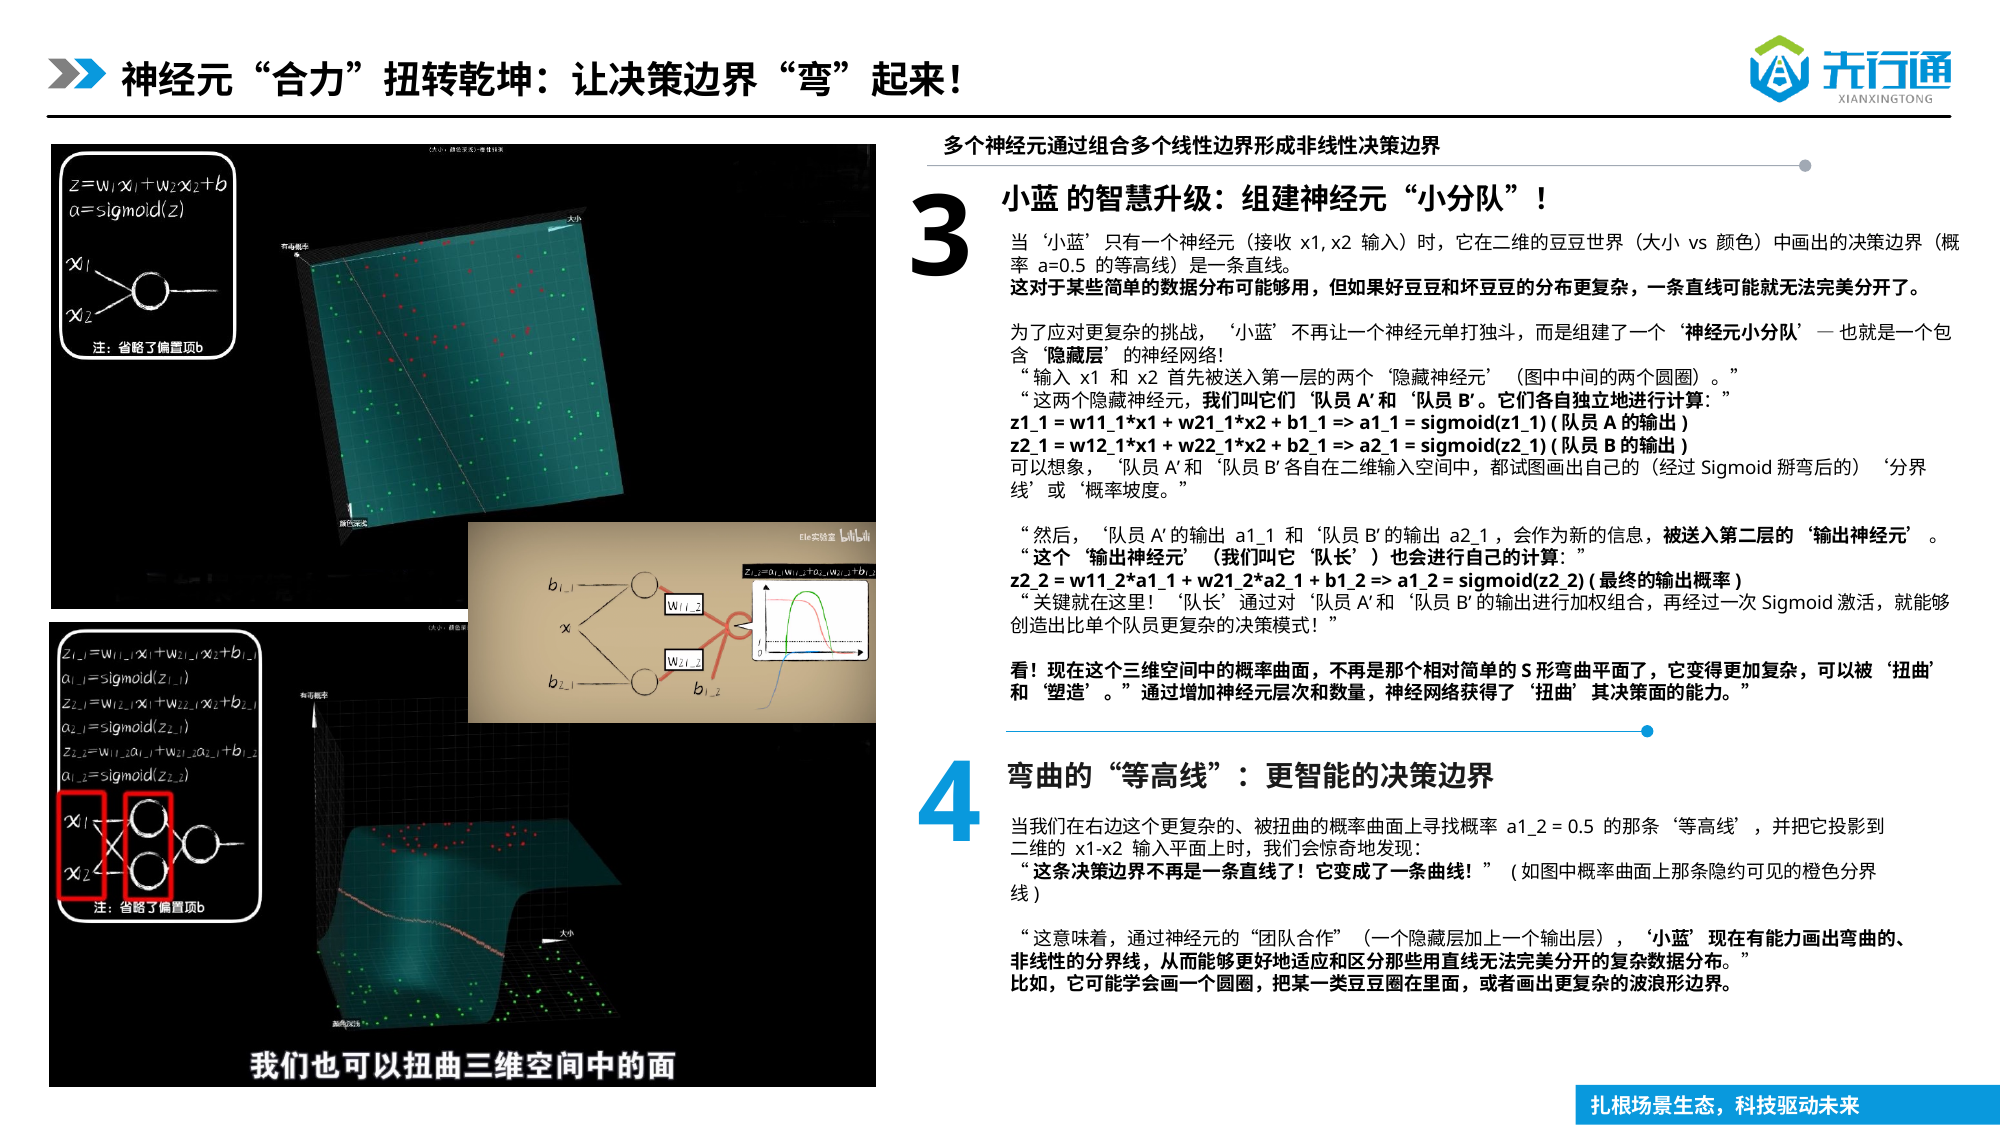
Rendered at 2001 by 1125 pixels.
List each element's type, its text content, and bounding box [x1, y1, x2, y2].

title 神经元“合力”扭转乾坤：让决策边界“弯”起来！ [106, 37, 1957, 105]
text_box 4 [876, 723, 1035, 873]
text_box 弯曲的“等高线”：更智能的决策边界 [971, 749, 1326, 801]
text_box 弯曲的“等高线”：更智能的决策边界 [1327, 749, 1845, 801]
text_box 当我们在右边这个更复杂的、被扭曲的概率曲面上寻找概率 a1_2 = 0.5 的那条‘等高线’，并把它投影到二维的 x1-x2 输入平面上时，我们会惊奇地发现： “这条决策边界不再是一条直线了！它变成了一条曲线！” (如图中概率曲面上那条隐约可见的橙色分界线) “这意味着，通过神经元的“团队合作”（一个隐藏层加上一个输出层），‘小蓝’现在有能力画出弯曲的、非线性的分界线，从而能够更好地适应和区分那些用直线无法完美分开的复杂数据分布。” 比如，它可能学会画一个圆圈，把某一类豆豆圈在里面，或者画出更复杂的波浪形边界。 [1327, 806, 1916, 1015]
text_box 多个神经元通过组合多个线性边界形成非线性决策边界 [928, 125, 1941, 146]
text_box 当我们在右边这个更复杂的、被扭曲的概率曲面上寻找概率 a1_2 = 0.5 的那条‘等高线’，并把它投影到二维的 x1-x2 输入平面上时，我们会惊奇地发现： “这条决策边界不再是一条直线了！它变成了一条曲线！” (如图中概率曲面上那条隐约可见的橙色分界线) “这意味着，通过神经元的“团队合作”（一个隐藏层加上一个输出层），‘小蓝’现在有能力画出弯曲的、非线性的分界线，从而能够更好地适应和区分那些用直线无法完美分开的复杂数据分布。” 比如，它可能学会画一个圆圈，把某一类豆豆圈在里面，或者画出更复杂的波浪形边界。 [995, 806, 1326, 1015]
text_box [876, 146, 1977, 723]
picture [49, 144, 876, 1087]
